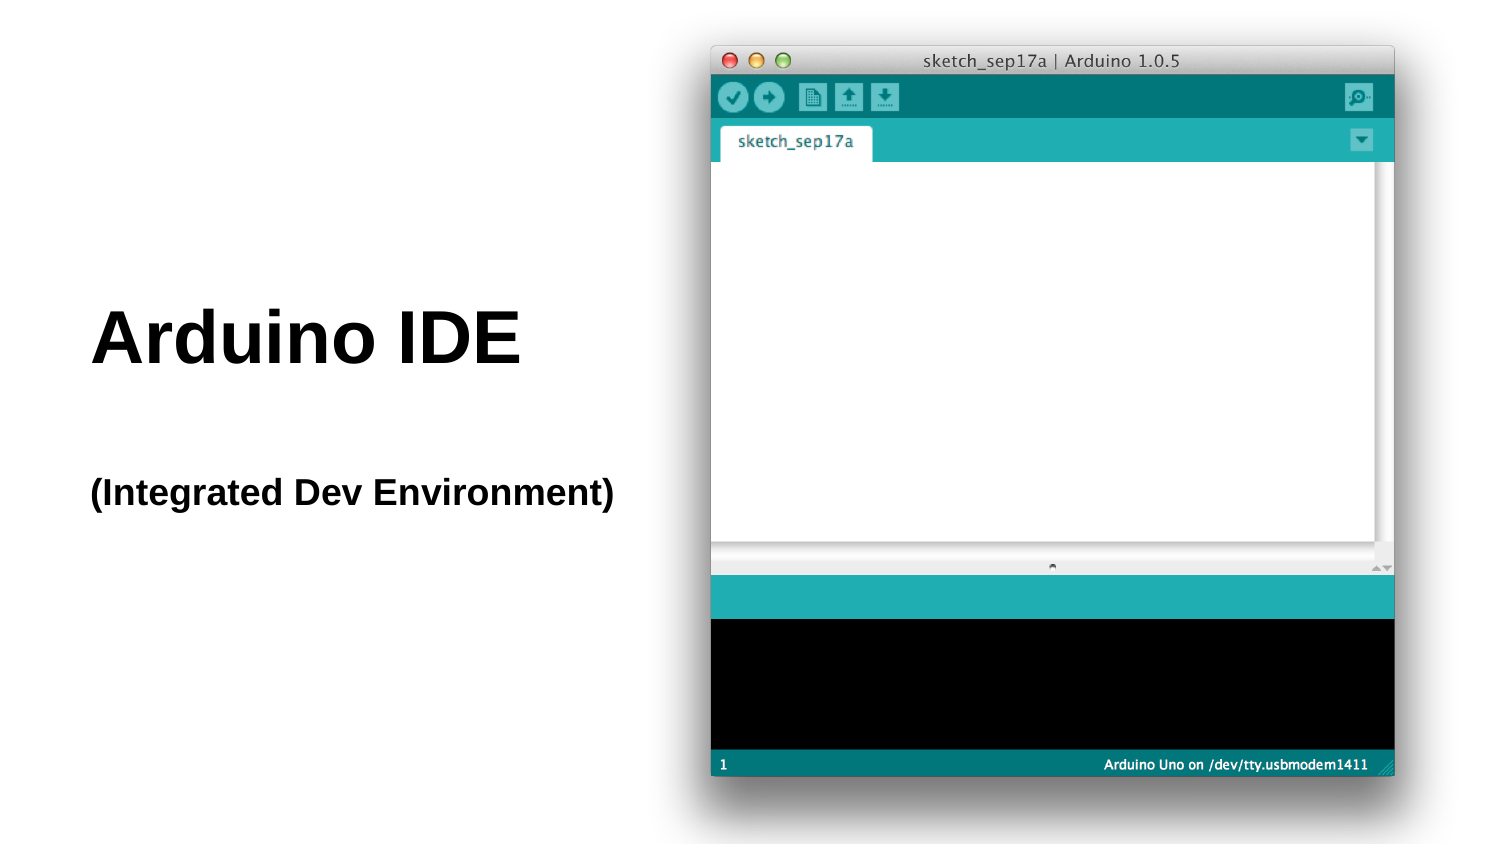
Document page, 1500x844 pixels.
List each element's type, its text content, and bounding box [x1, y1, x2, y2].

picture [635, 0, 1470, 844]
title Arduino IDE (Integrated Dev Environment) [75, 327, 630, 709]
